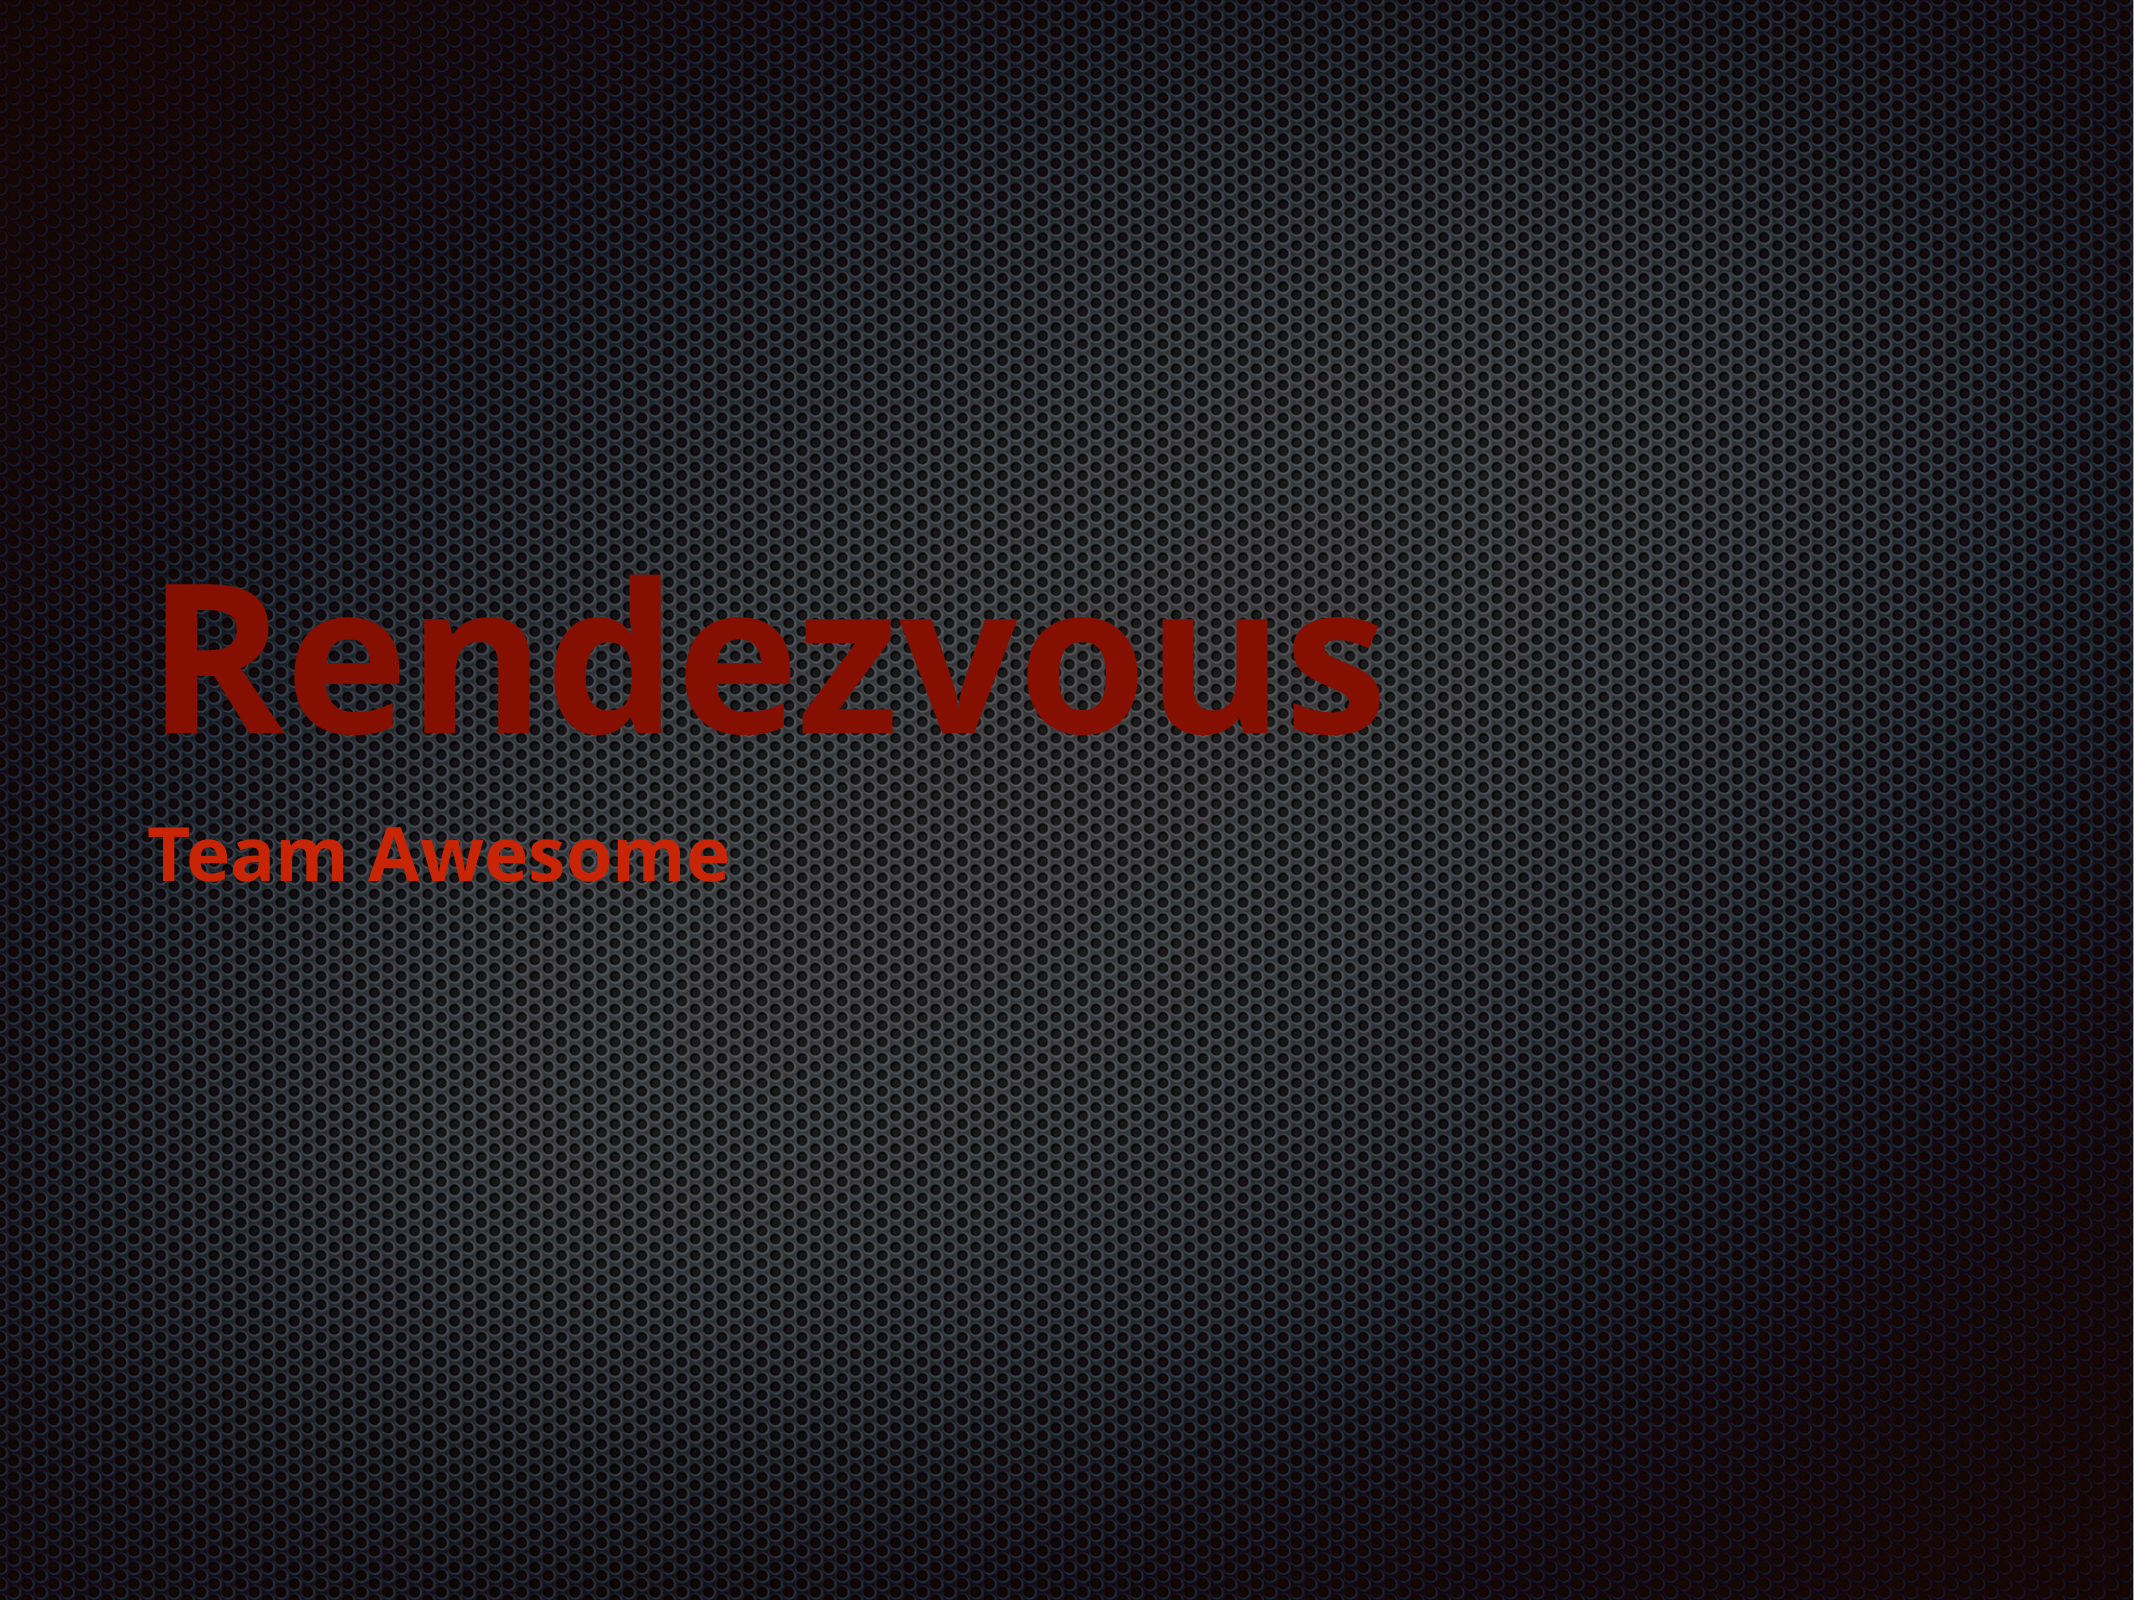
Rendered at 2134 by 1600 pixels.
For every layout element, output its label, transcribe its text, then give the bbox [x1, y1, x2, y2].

picture [0, 0, 2134, 1600]
title Rendezvous [139, 207, 1995, 784]
subtitle Team Awesome [139, 797, 1995, 1057]
